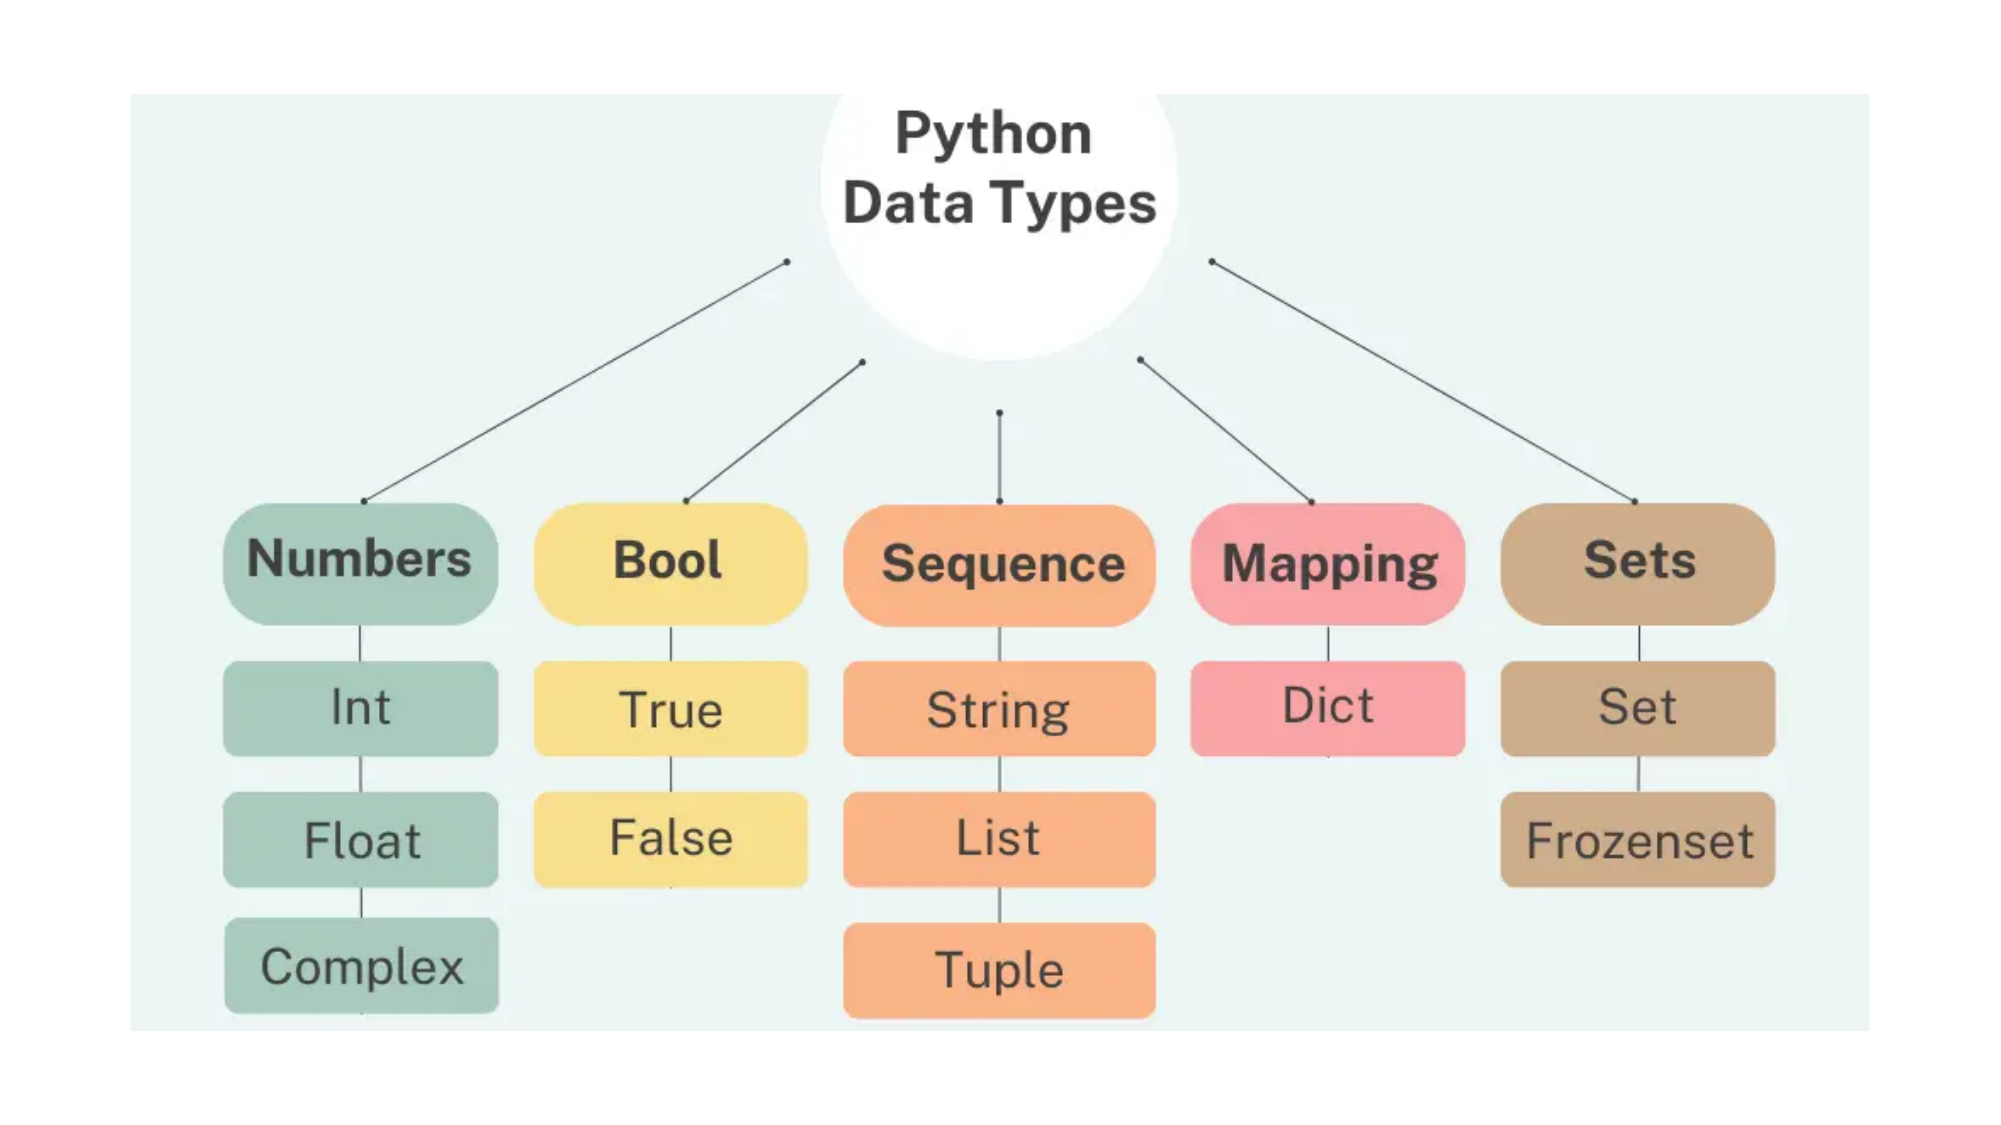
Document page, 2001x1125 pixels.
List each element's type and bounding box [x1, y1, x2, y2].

picture [130, 93, 1870, 1032]
